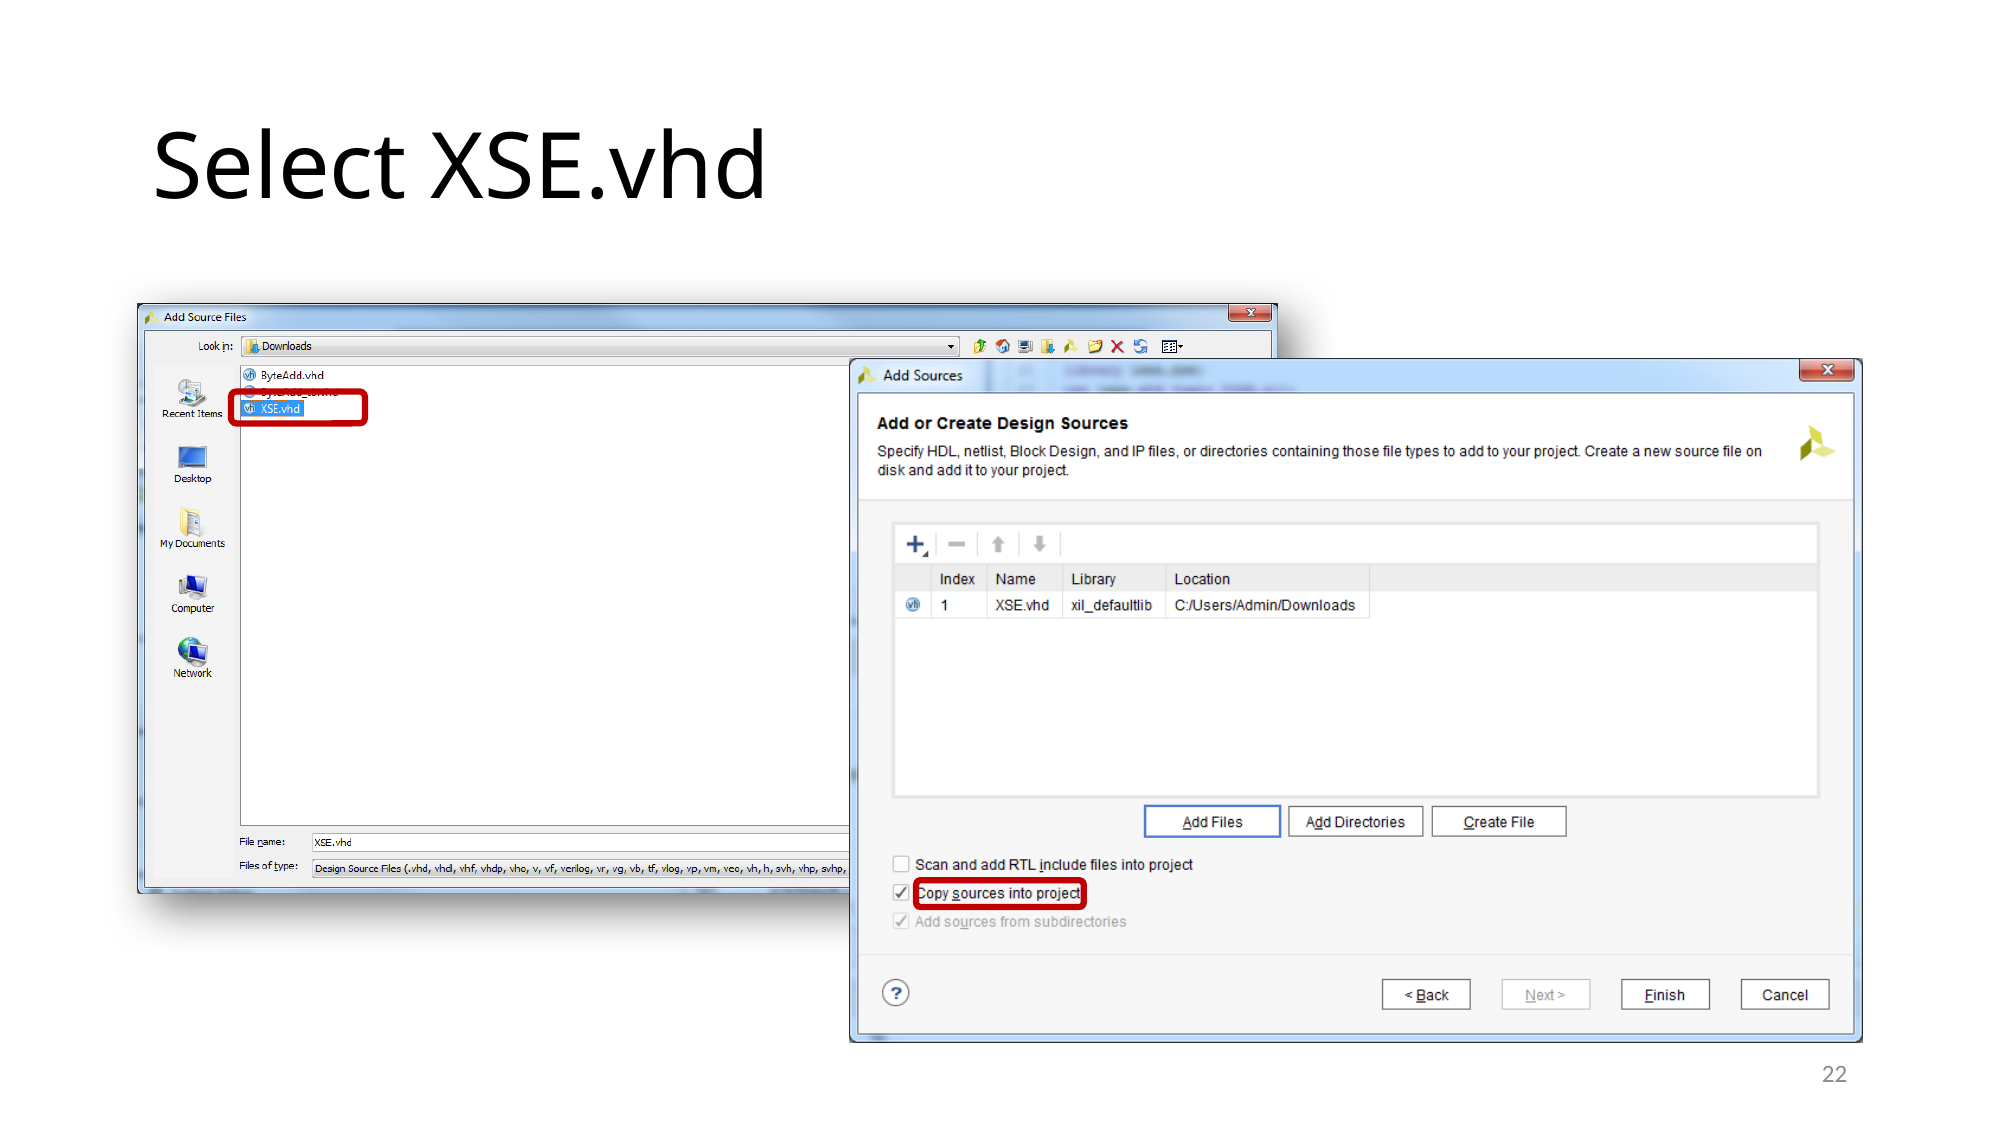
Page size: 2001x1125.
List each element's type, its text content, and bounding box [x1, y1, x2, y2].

picture [849, 358, 1863, 1043]
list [137, 303, 1278, 894]
slide_number 22 [1412, 1043, 1863, 1103]
title Select XSE.vhd [137, 59, 1863, 278]
